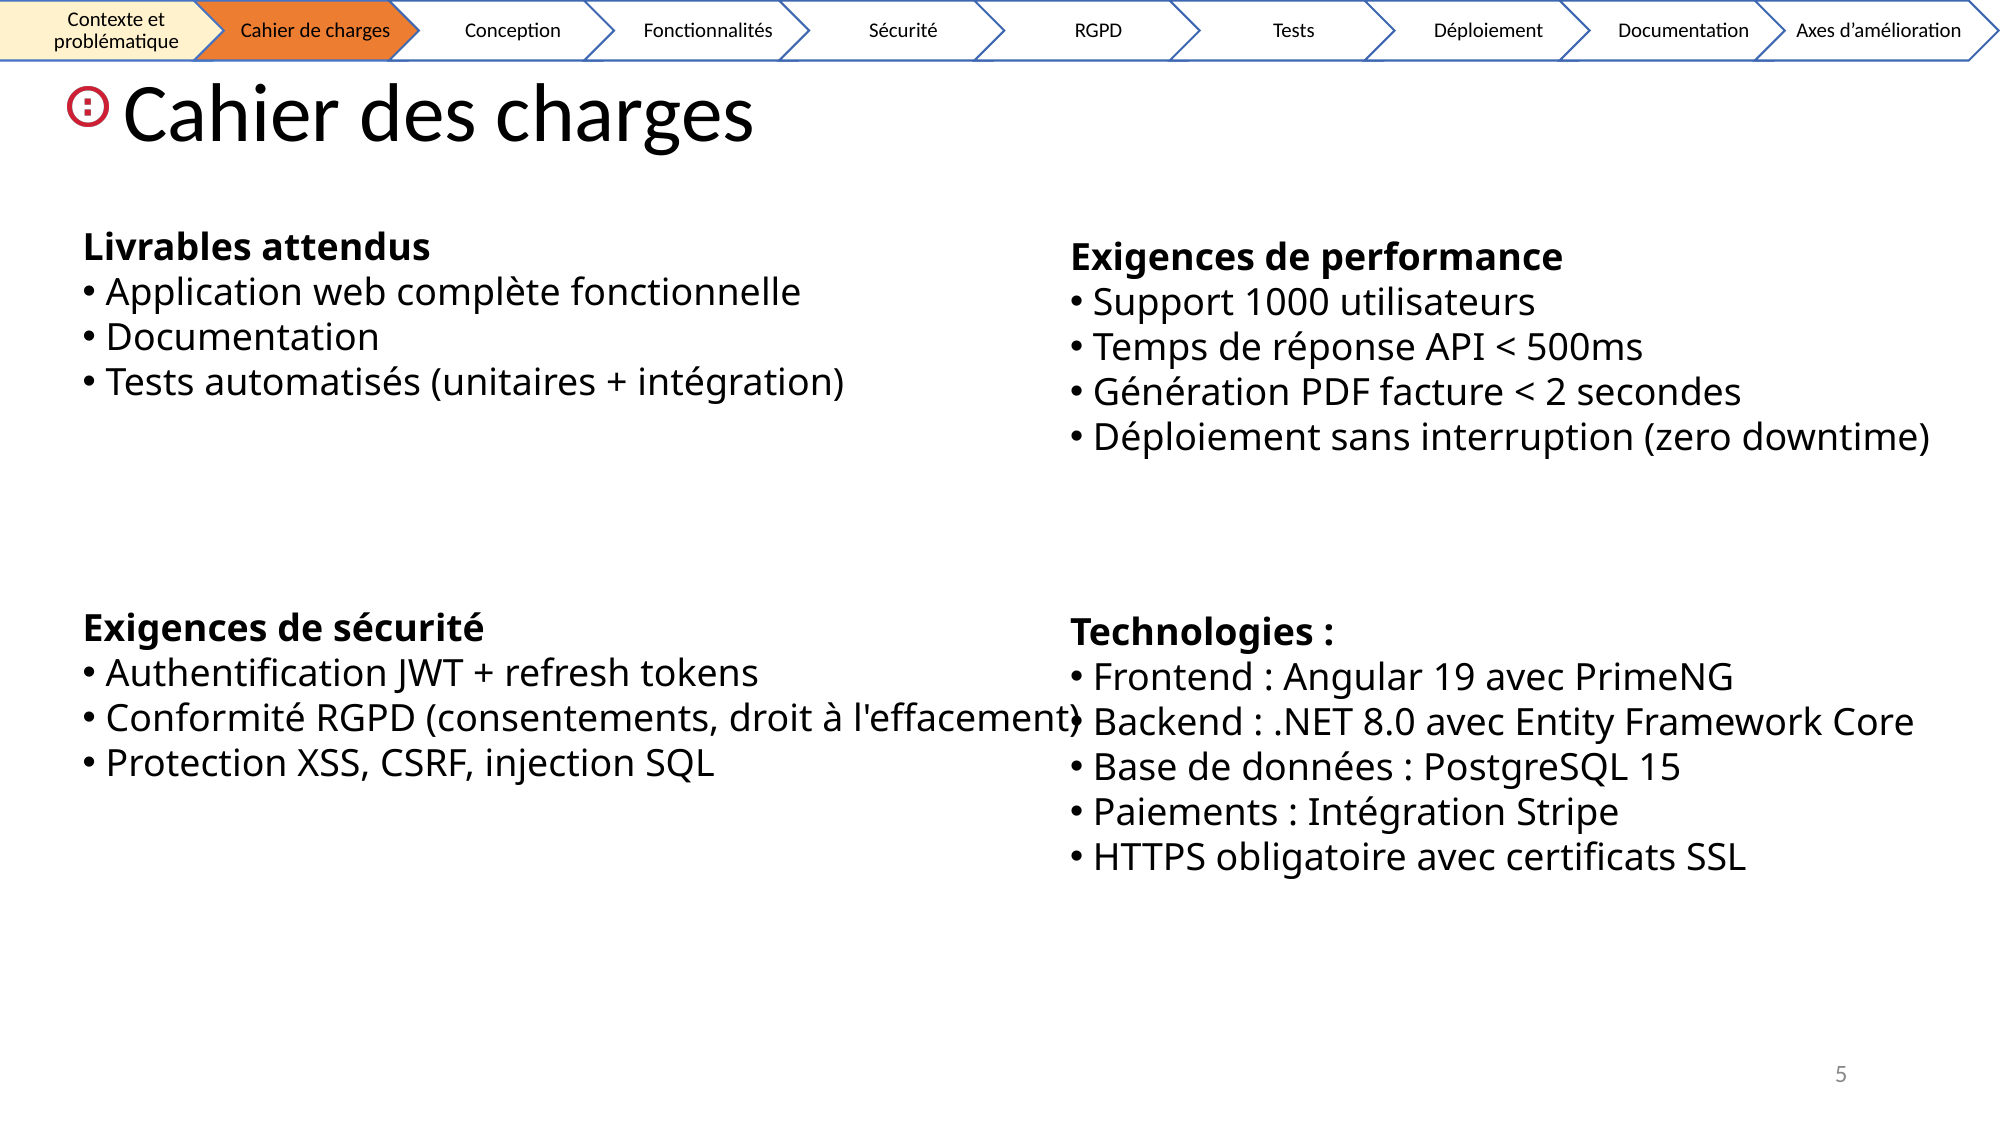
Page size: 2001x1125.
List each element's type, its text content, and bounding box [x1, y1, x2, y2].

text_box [0, 0, 1999, 61]
slide_number 5 [1412, 1042, 1863, 1103]
picture [67, 86, 109, 127]
text_box Exigences de sécurité Authentification JWT + refresh tokens Conformité RGPD (consentements, droit à l'effacement) Protection XSS, CSRF, injection SQL [67, 596, 1192, 792]
text_box Technologies : Frontend : Angular 19 avec PrimeNG Backend : .NET 8.0 avec Entity Framework Core Base de données : PostgreSQL 15 Paiements : Intégration Stripe HTTPS obligatoire avec certificats SSL [1055, 600, 2000, 886]
text_box Exigences de performance Support 1000 utilisateurs Temps de réponse API < 500ms Génération PDF facture < 2 secondes Déploiement sans interruption (zero downtime) [1055, 225, 1949, 466]
text_box Livrables attendus Application web complète fonctionnelle Documentation Tests automatisés (unitaires + intégration) [67, 216, 1261, 411]
subtitle Cahier des charges [108, 62, 1036, 207]
